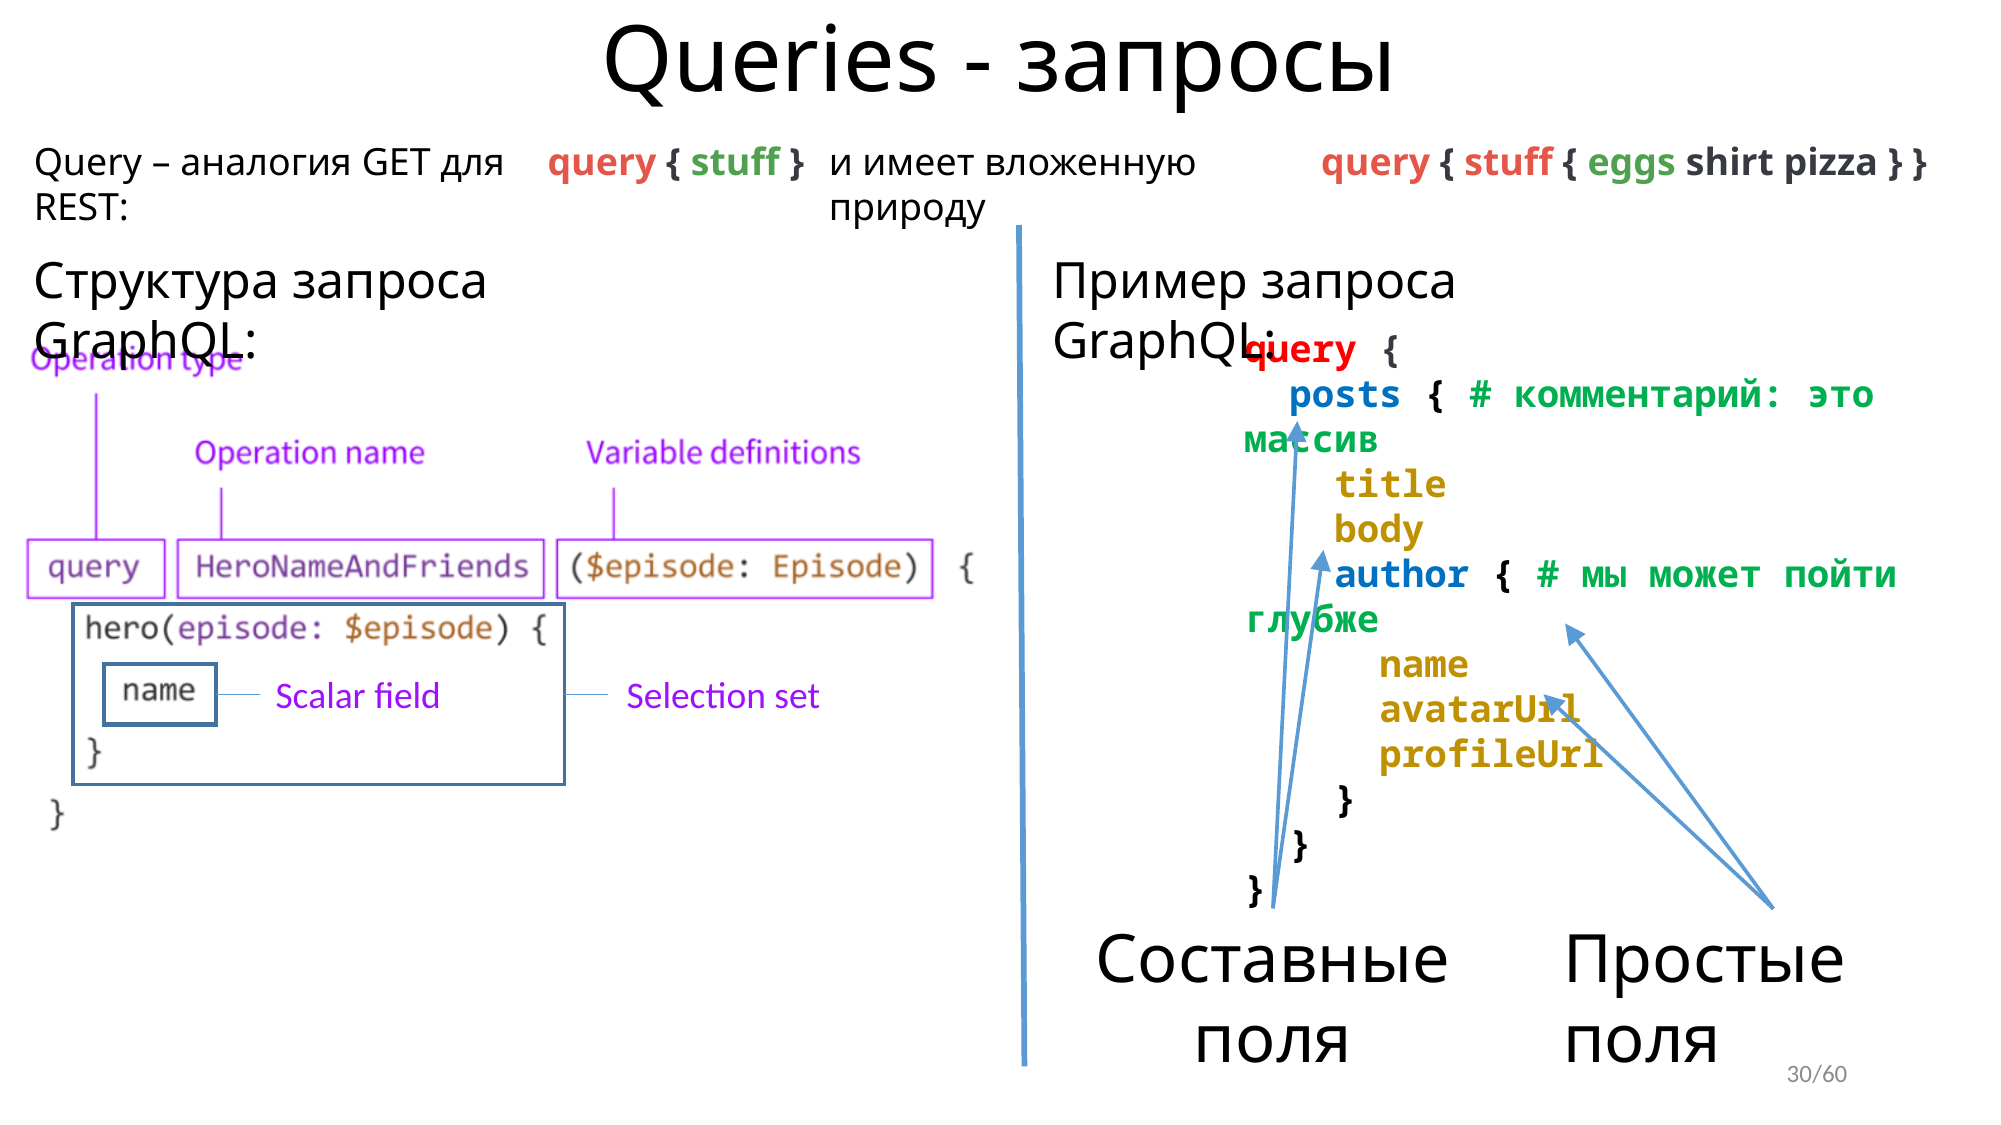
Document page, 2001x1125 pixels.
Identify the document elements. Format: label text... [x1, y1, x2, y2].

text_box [1018, 224, 1025, 1067]
title Queries - запросы [137, 0, 1863, 123]
text_box Простые поля [1548, 908, 1999, 1084]
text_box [1272, 421, 1298, 909]
slide_number 30/60 [1412, 1042, 1863, 1103]
text_box и имеет вложенную природу [813, 130, 1314, 236]
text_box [1298, 549, 1324, 909]
text_box Пример запроса GraphQL: [1037, 241, 1687, 377]
text_box Query – аналогия GET для REST: [18, 130, 584, 236]
text_box Составные поля [1024, 908, 1522, 1083]
text_box Структура запроса GraphQL: [18, 241, 651, 317]
picture [0, 317, 994, 847]
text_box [1565, 623, 1774, 909]
text_box query { stuff { eggs shirt pizza } } [1314, 130, 1942, 191]
text_box query { posts { # комментарий: это массив title body author { # мы может пойти глубже name avatarUrl profileUrl } } } [1229, 317, 2000, 917]
text_box query { stuff } [584, 130, 813, 191]
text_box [1543, 694, 1565, 909]
